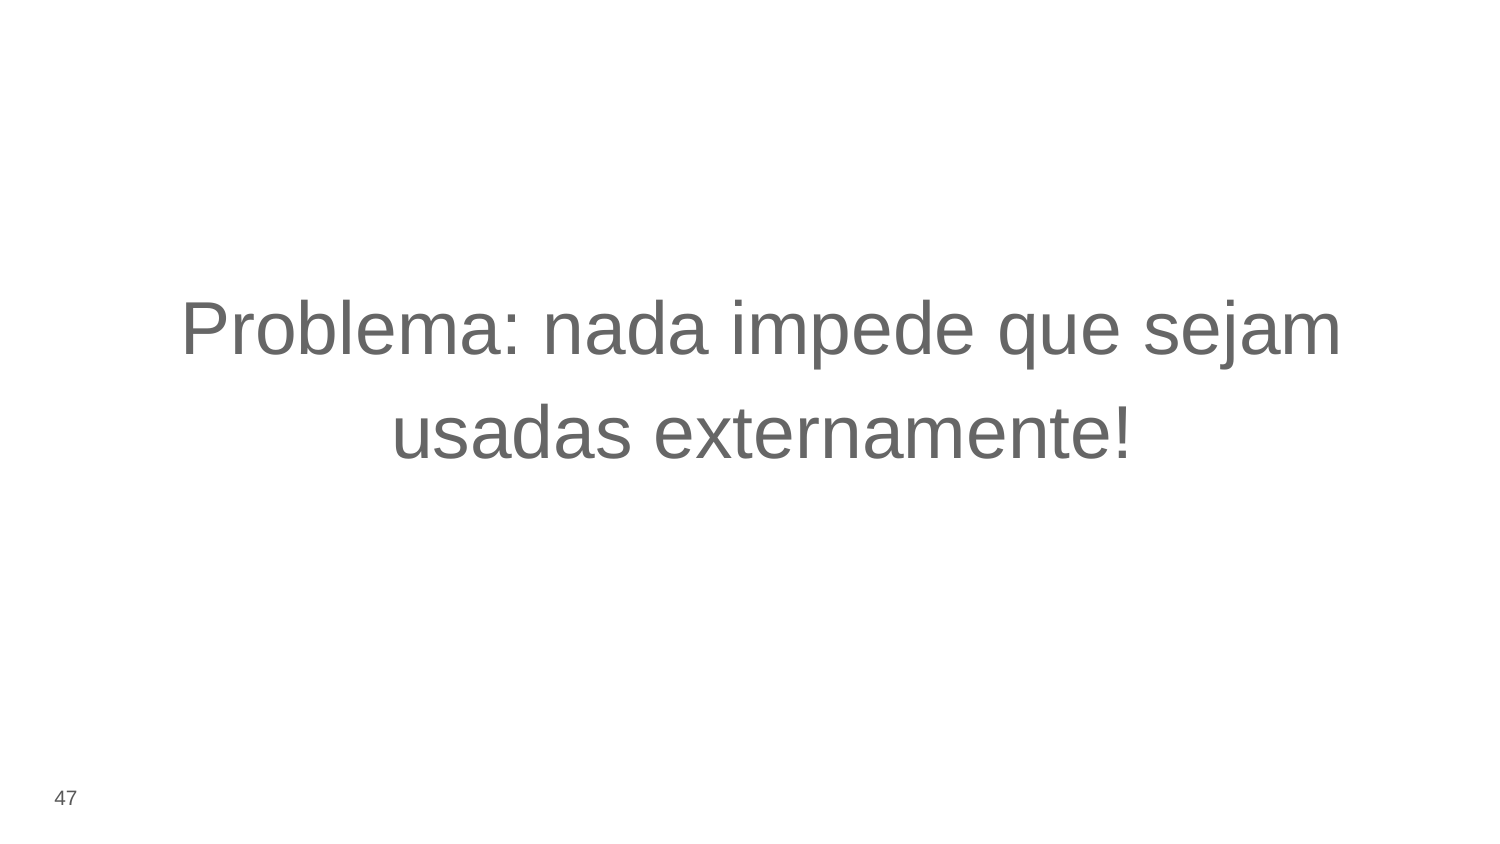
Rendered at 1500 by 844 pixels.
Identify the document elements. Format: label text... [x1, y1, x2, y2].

list Problema: nada impede que sejam usadas externamente! [51, 251, 1474, 352]
slide_number ‹#› [2, 764, 93, 830]
